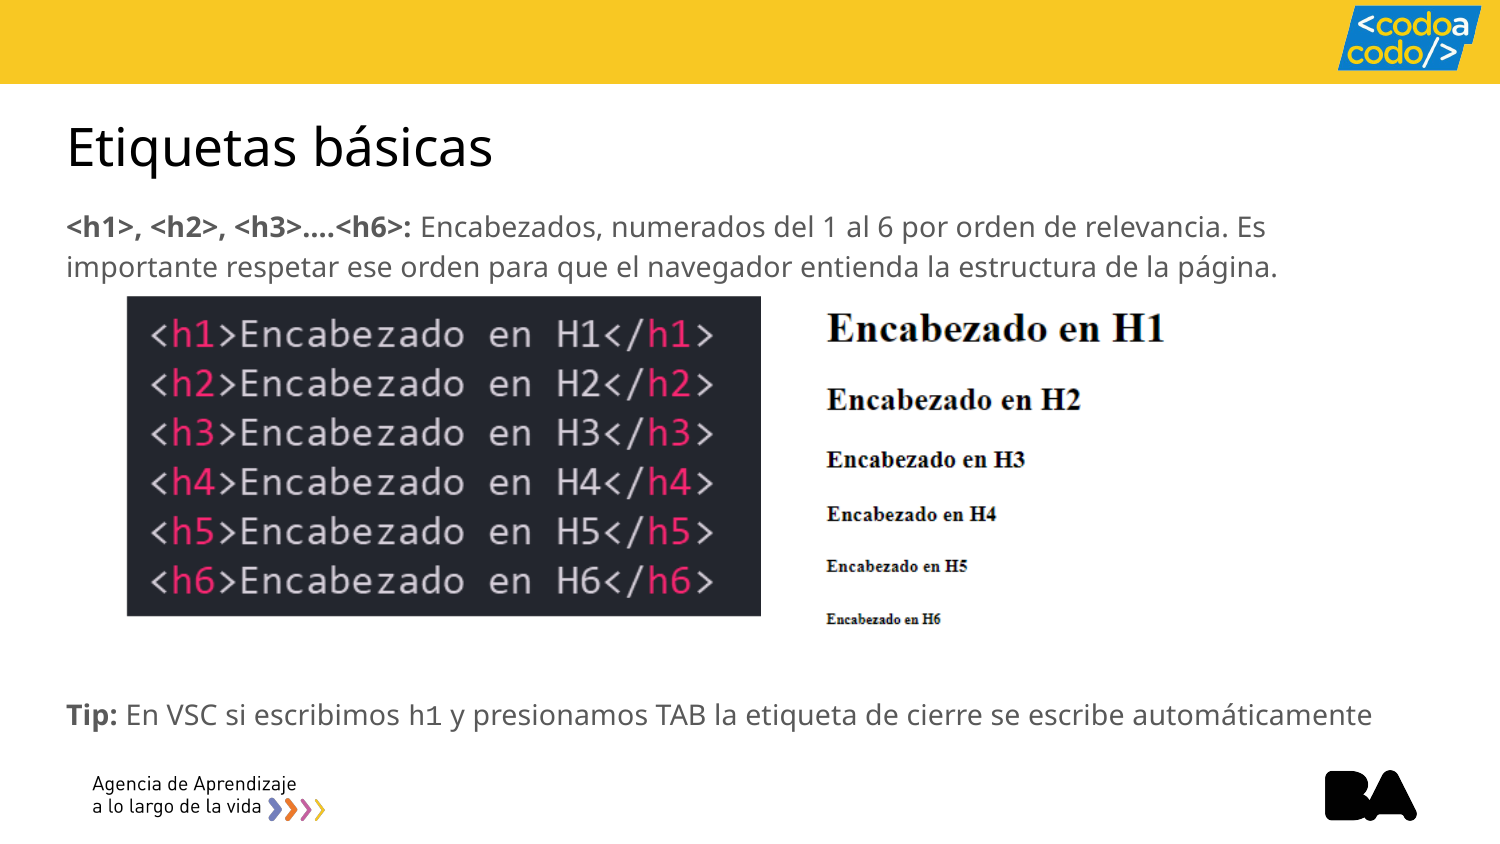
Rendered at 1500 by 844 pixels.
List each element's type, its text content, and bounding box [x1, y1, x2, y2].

picture [70, 756, 344, 835]
title Etiquetas básicas [51, 98, 1449, 192]
picture [122, 295, 761, 630]
picture [816, 295, 1189, 644]
picture [1337, 5, 1482, 71]
picture [1325, 770, 1417, 821]
list <h1>, <h2>, <h3>….<h6>: Encabezados, numerados del 1 al 6 por orden de relevancia. Es importante respetar ese orden para que el navegador entienda la estructura de la página. Tip: En VSC si escribimos h1 y presionamos TAB la etiqueta de cierre se escribe automáticamente [51, 189, 1440, 750]
